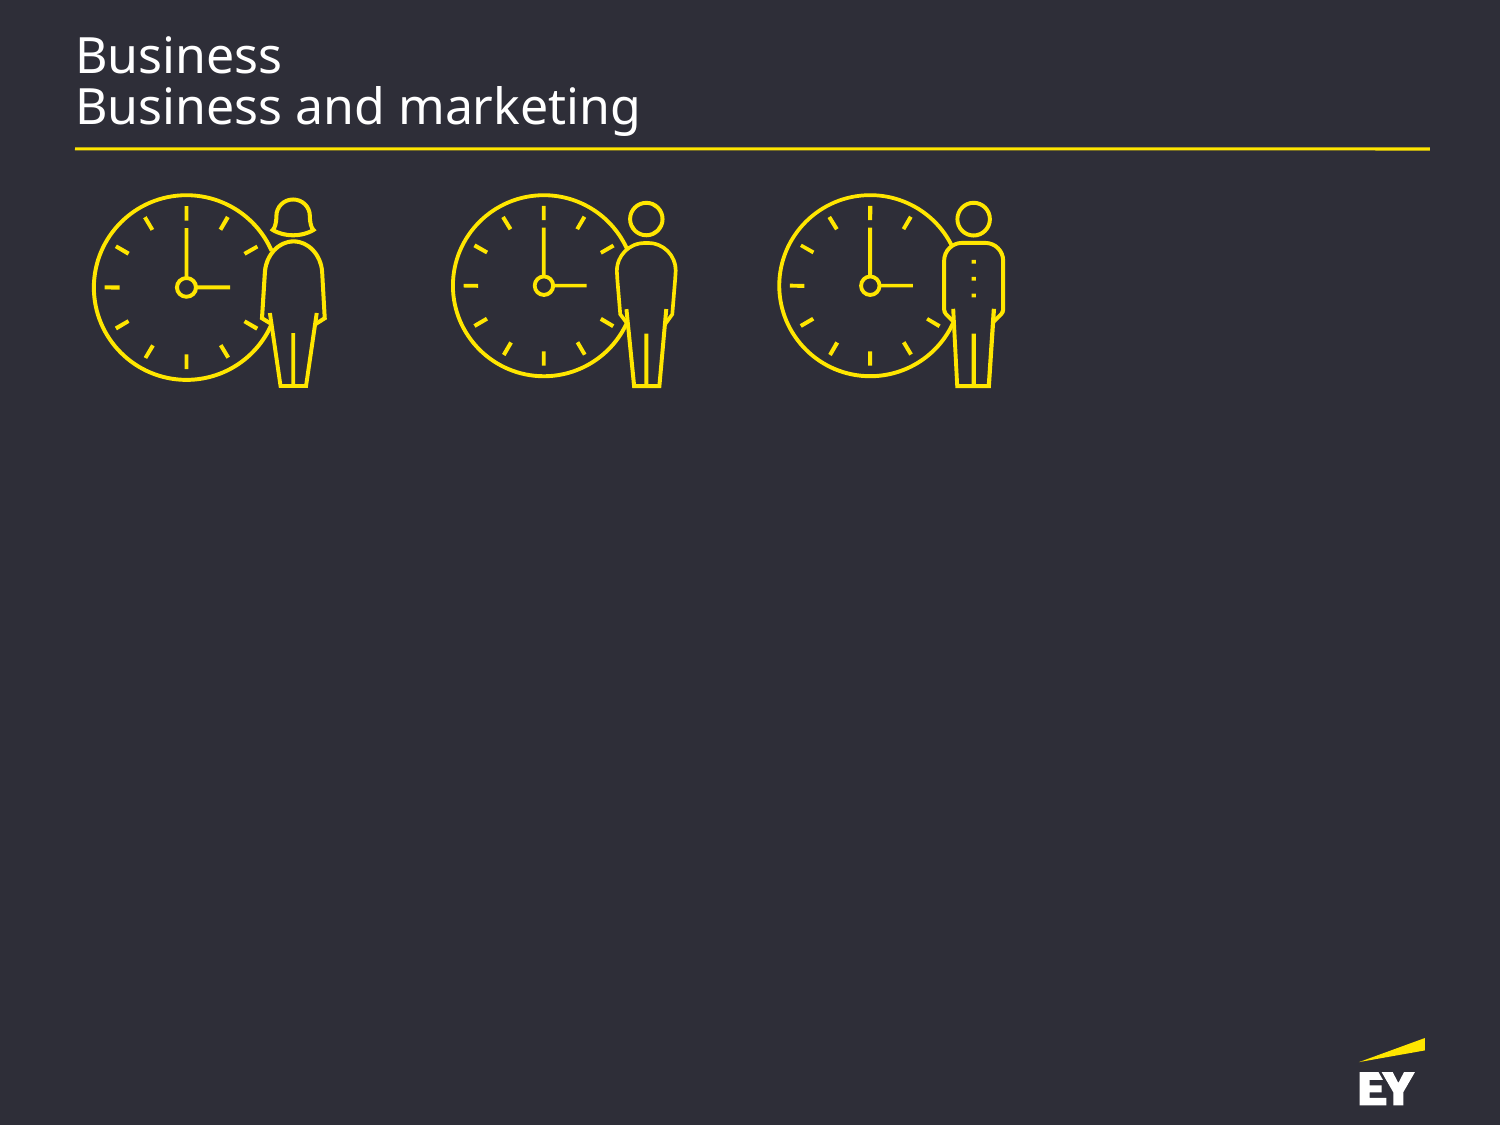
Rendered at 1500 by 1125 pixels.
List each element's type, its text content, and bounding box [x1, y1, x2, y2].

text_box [450, 192, 678, 389]
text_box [777, 192, 1006, 389]
title Business Business and marketing [75, 33, 1425, 131]
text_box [91, 192, 328, 389]
